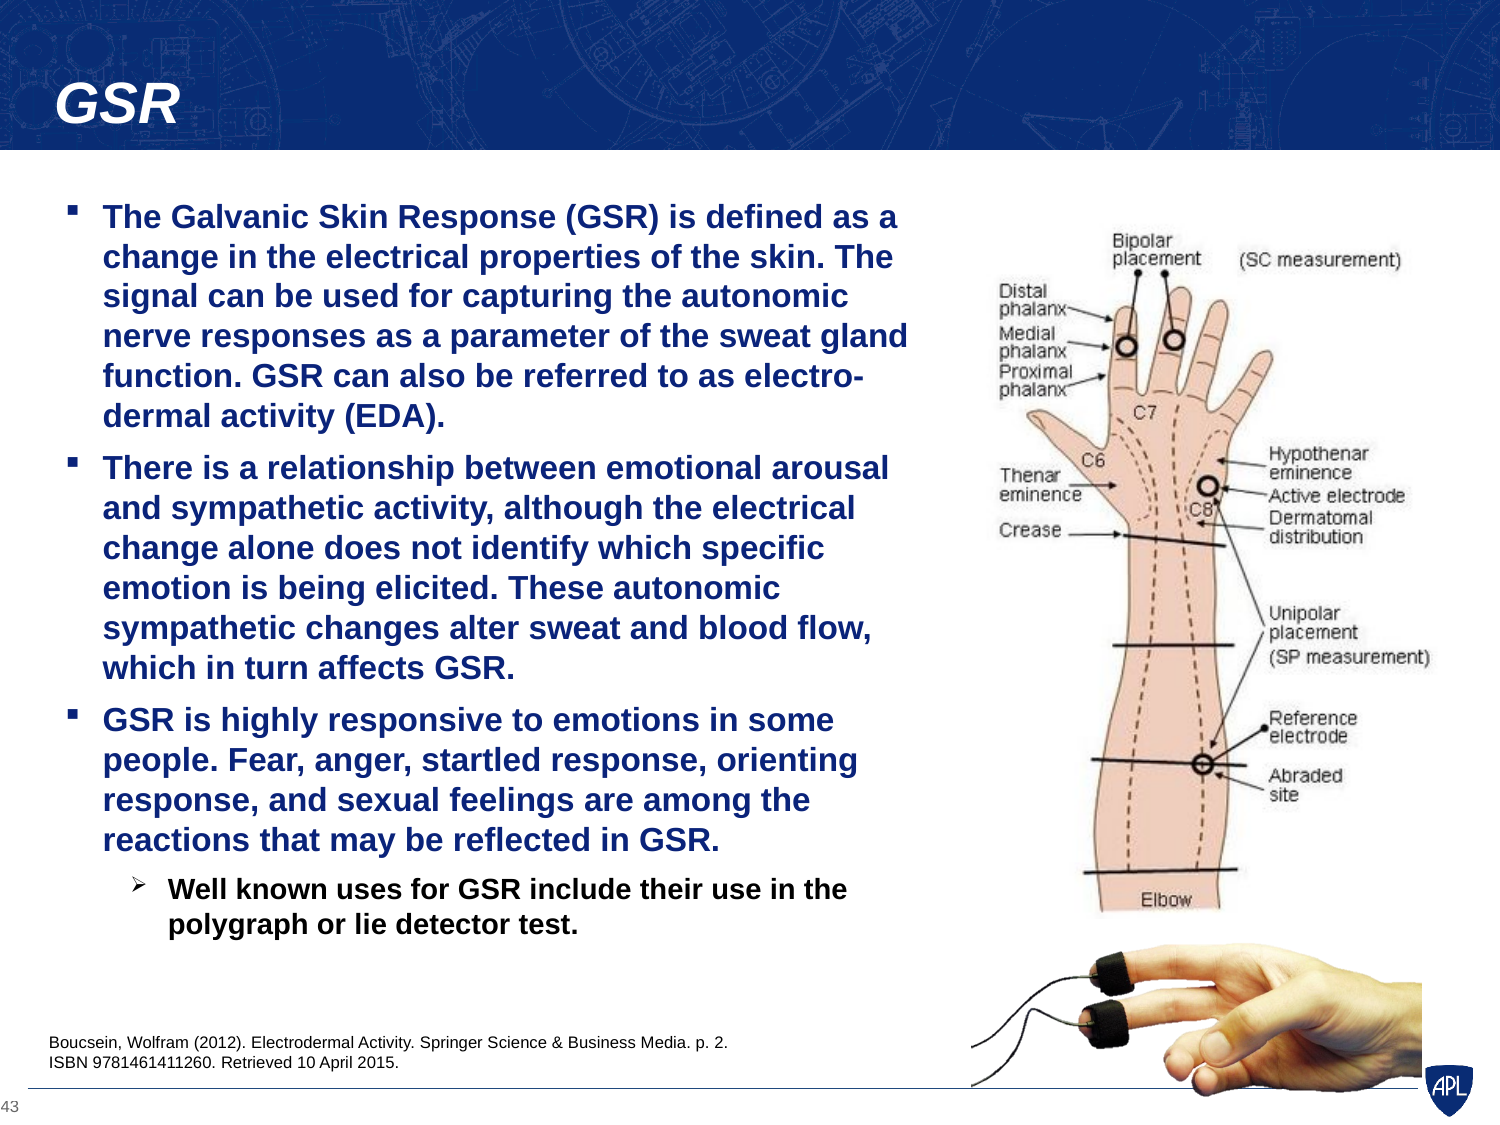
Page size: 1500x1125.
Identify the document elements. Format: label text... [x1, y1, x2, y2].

picture [971, 921, 1479, 1125]
picture [974, 212, 1444, 919]
title GSR [39, 11, 1478, 144]
text_box Boucsein, Wolfram (2012). Electrodermal Activity. Springer Science & Business Media. p. 2. ISBN 9781461411260. Retrieved 10 April 2015. [33, 1024, 784, 1079]
list The Galvanic Skin Response (GSR) is defined as a change in the electrical properties of the skin. The signal can be used for capturing the autonomic nerve responses as a parameter of the sweat gland function. GSR can also be referred to as electro-dermal activity (EDA). There is a relationship between emotional arousal and sympathetic activity, although the electrical change alone does not identify which specific emotion is being elicited. These autonomic sympathetic changes alter sweat and blood flow, which in turn affects GSR. GSR is highly responsive to emotions in some people. Fear, anger, startled response, orienting response, and sexual feelings are among the reactions that may be reflected in GSR. Well known uses for GSR include their use in the polygraph or lie detector test. [50, 187, 963, 1050]
picture [0, 0, 1500, 150]
